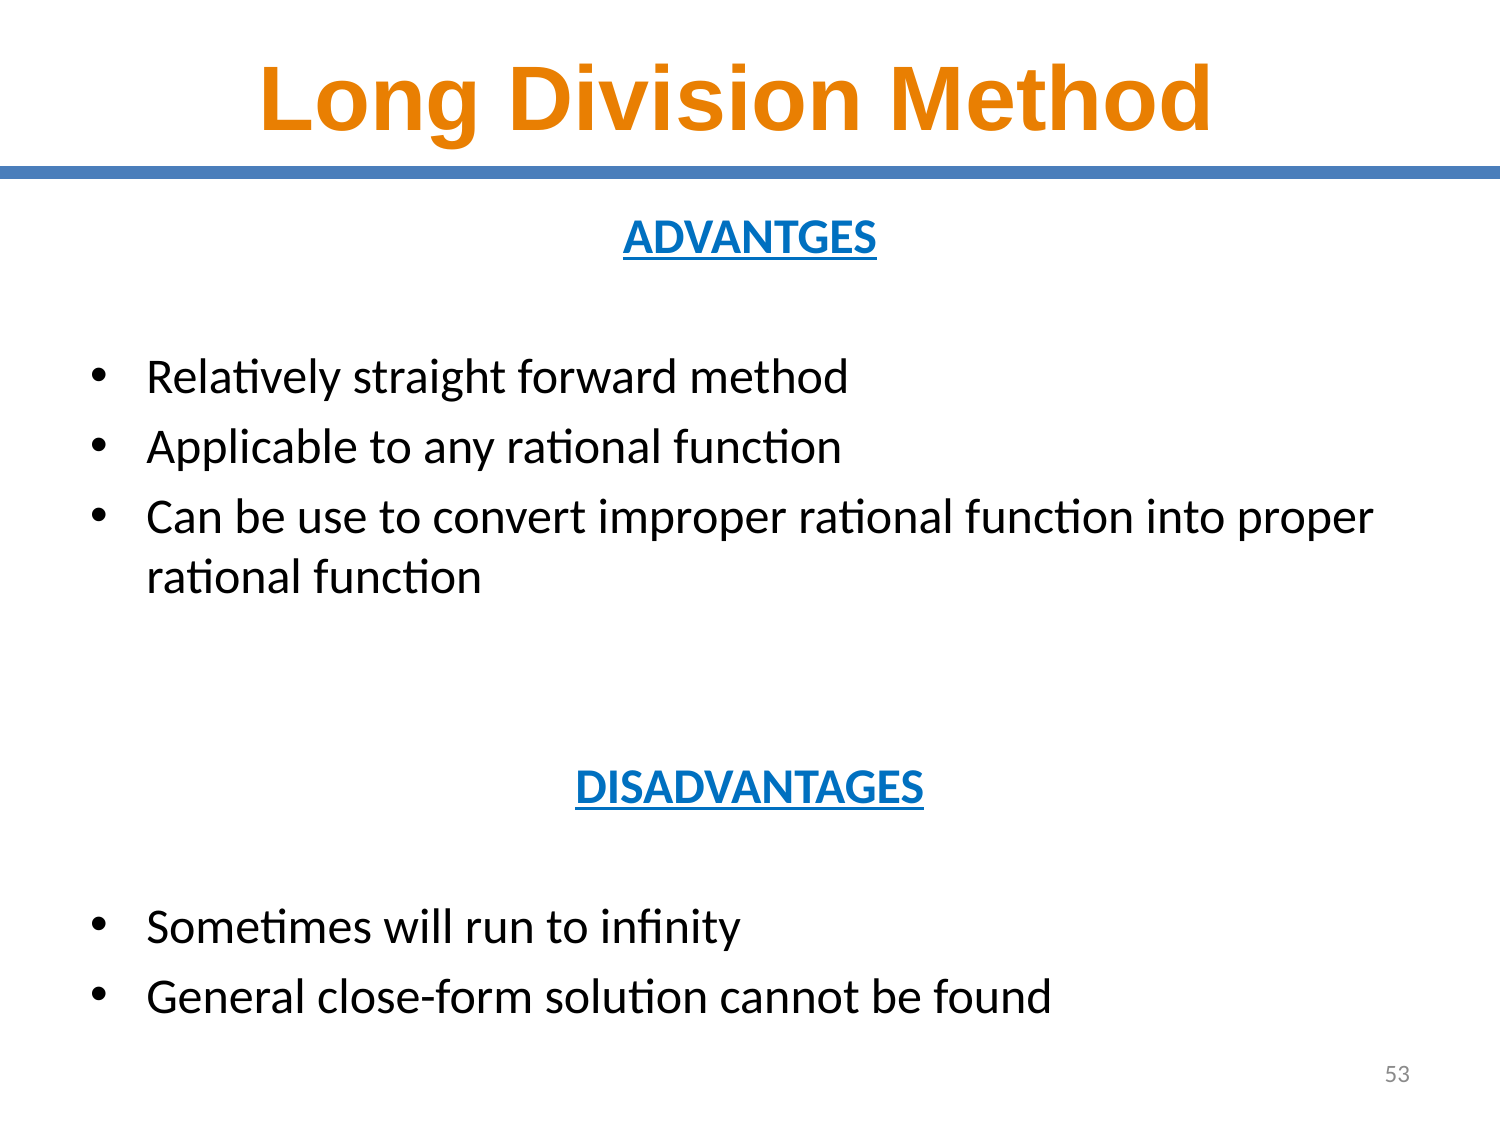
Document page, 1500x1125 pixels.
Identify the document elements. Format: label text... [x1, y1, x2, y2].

list ADVANTGES Relatively straight forward method Applicable to any rational function Can be use to convert improper rational function into proper rational function DISADVANTAGES Sometimes will run to infinity General close-form solution cannot be found [75, 196, 1425, 1079]
title Long Division Method [75, 30, 1425, 161]
slide_number 53 [1364, 1042, 1425, 1103]
